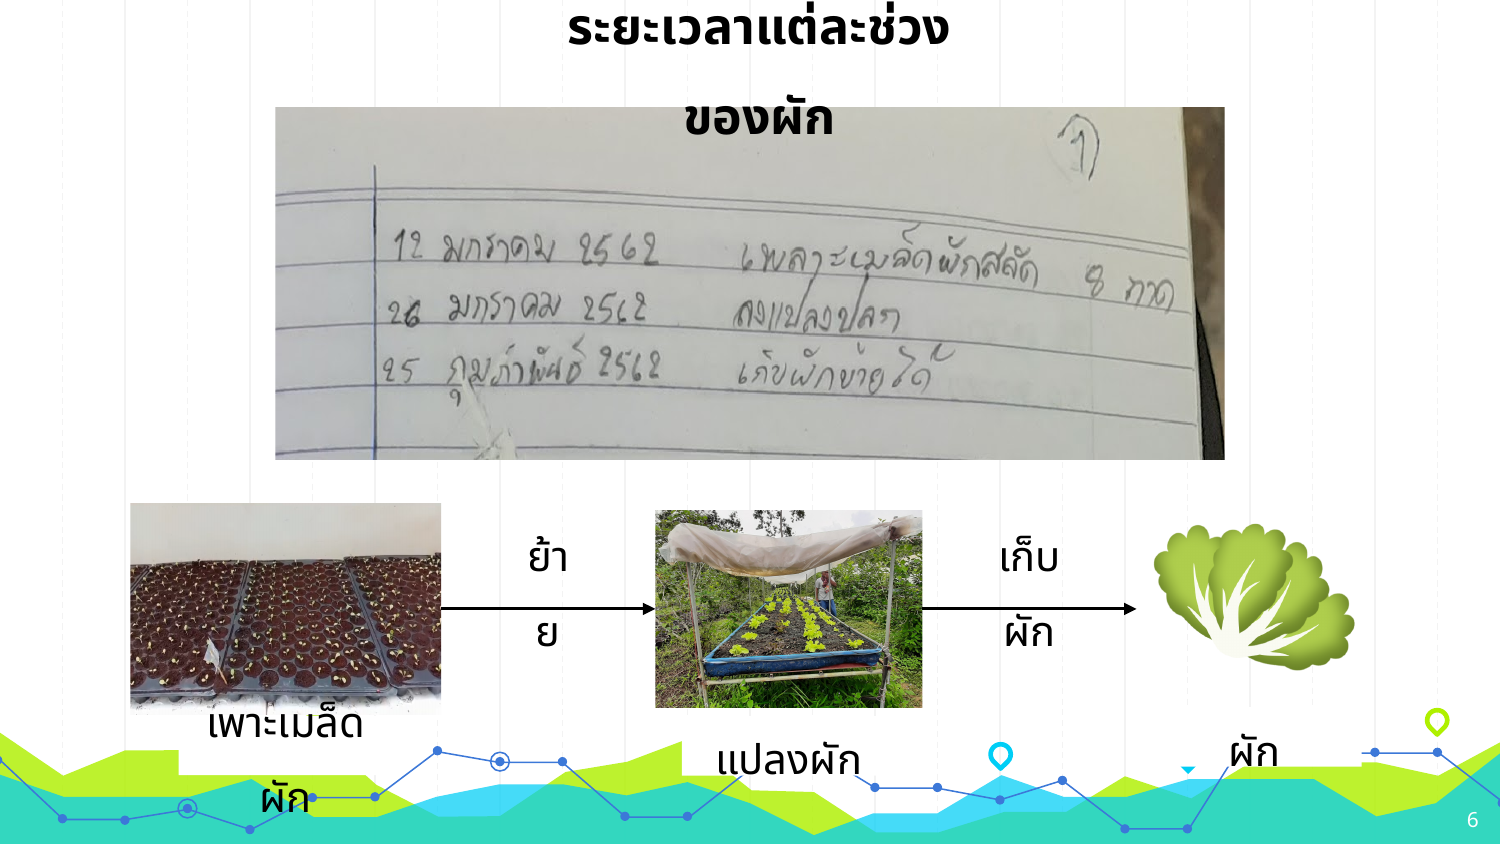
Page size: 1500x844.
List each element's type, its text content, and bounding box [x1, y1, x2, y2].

picture [655, 510, 923, 708]
text_box แปลงผัก [681, 716, 896, 776]
picture [275, 107, 1404, 759]
picture [130, 503, 442, 715]
text_box เพาะเมล็ดผัก [178, 723, 393, 776]
text_box เก็บผัก [975, 549, 1084, 608]
slide_number 6 [1403, 791, 1494, 844]
text_box ย้าย [508, 549, 588, 608]
text_box ระยะเวลาแต่ละช่วงของผัก [552, 23, 967, 85]
